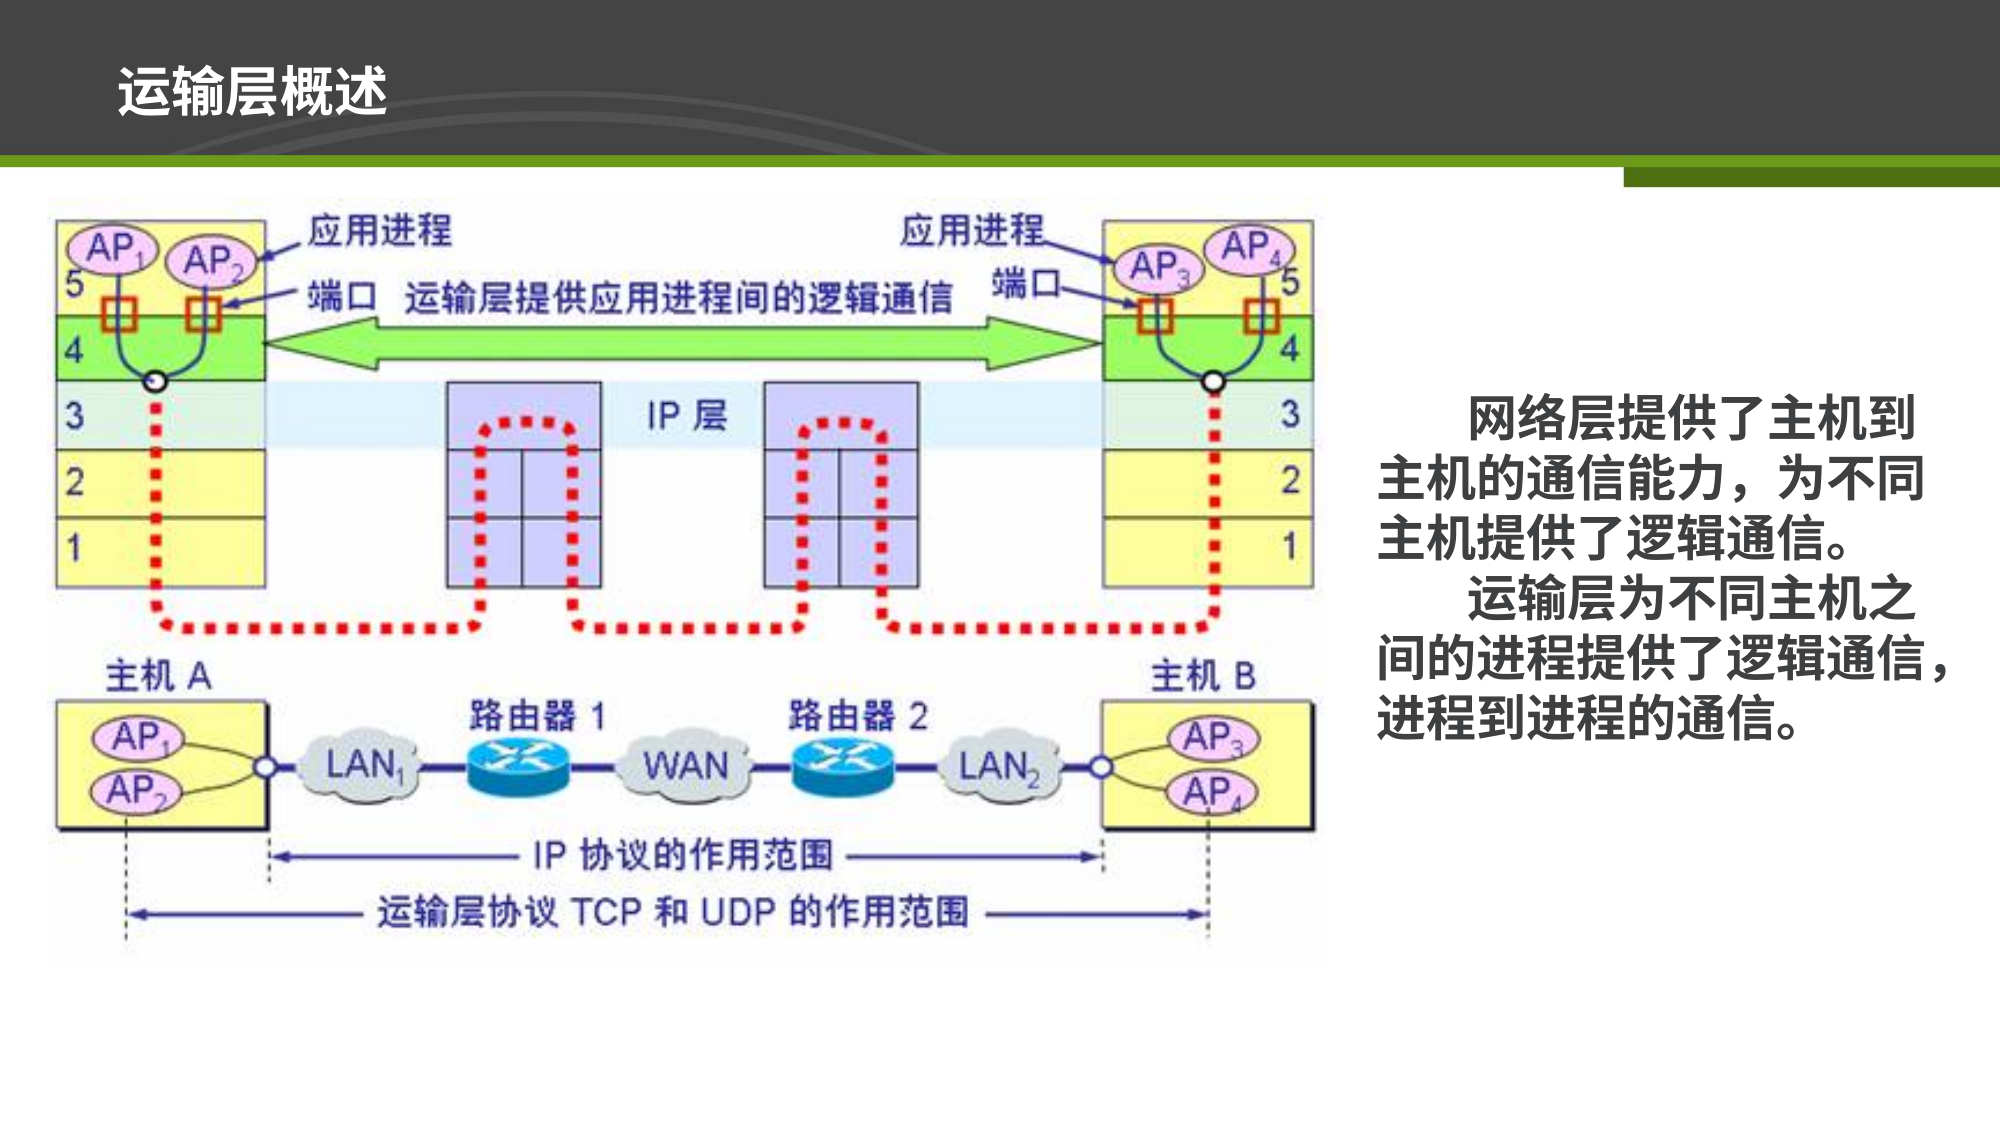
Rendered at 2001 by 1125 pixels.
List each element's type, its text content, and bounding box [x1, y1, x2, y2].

title 运输层概述 [102, 31, 1872, 150]
text_box 网络层提供了主机到主机的通信能力，为不同主机提供了逻辑通信。 运输层为不同主机之间的进程提供了逻辑通信， 进程到进程的通信。 [1361, 259, 1961, 875]
picture [0, 0, 2000, 1125]
